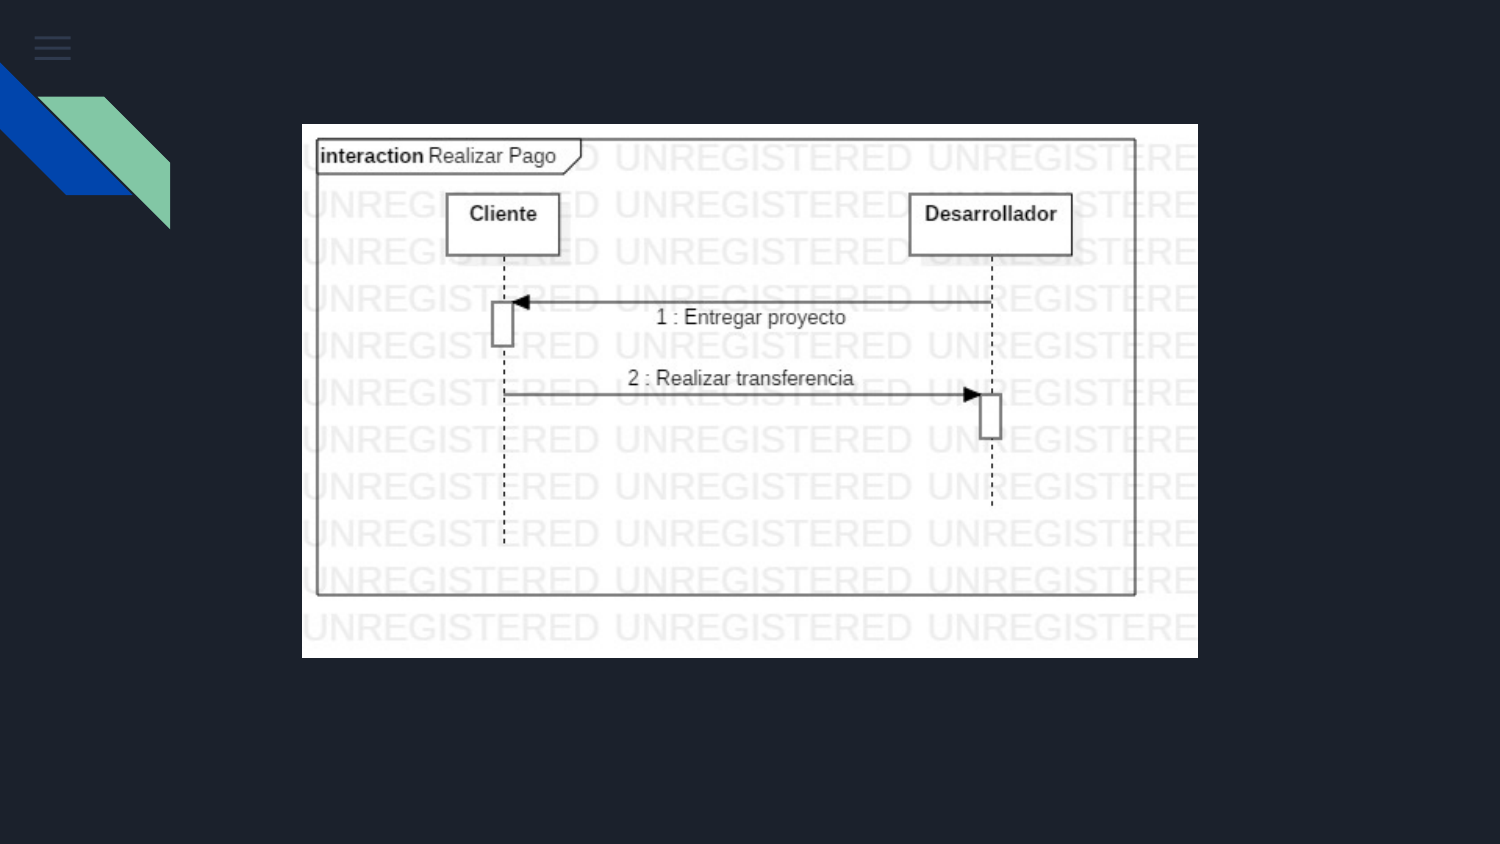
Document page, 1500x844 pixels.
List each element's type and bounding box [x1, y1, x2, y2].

picture [302, 124, 1198, 658]
